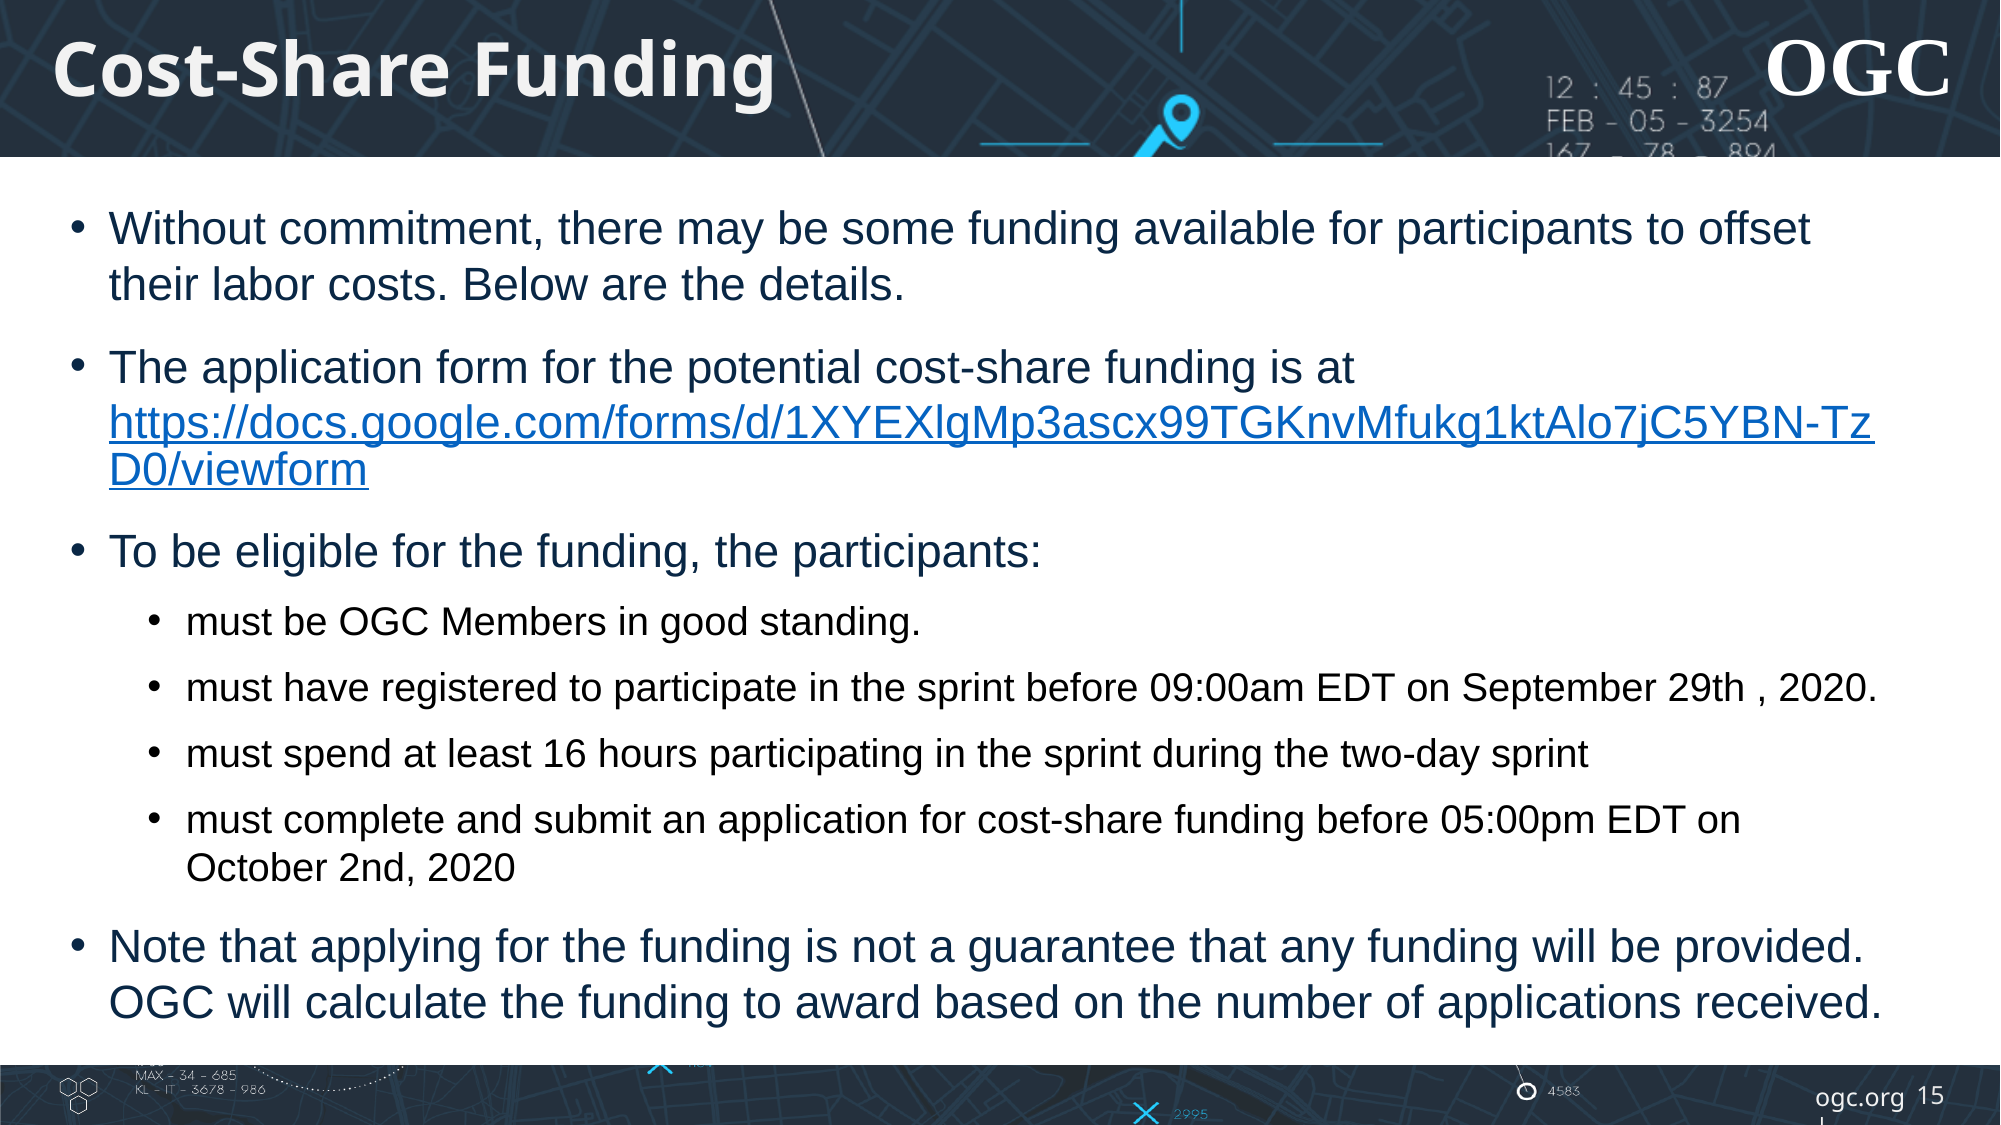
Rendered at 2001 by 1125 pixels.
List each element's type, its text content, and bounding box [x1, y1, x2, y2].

title Cost-Share Funding [36, 9, 1762, 135]
slide_number 15 [1772, 1073, 1960, 1121]
list Without commitment, there may be some funding available for participants to offset their labor costs. Below are the details. The application form for the potential cost-share funding is at https://docs.google.com/forms/d/1XYEXlgMp3ascx99TGKnvMfukg1ktAlo7jC5YBN-TzD0/viewform To be eligible for the funding, the participants: must be OGC Members in good standing. must have registered to participate in the sprint before 09:00am EDT on September 29th , 2020. must spend at least 16 hours participating in the sprint during the two-day sprint must complete and submit an application for cost-share funding before 05:00pm EDT on October 2nd, 2020 Note that applying for the funding is not a guarantee that any funding will be provided. OGC will calculate the funding to award based on the number of applications received. [54, 190, 1904, 1058]
picture [51, 1069, 106, 1123]
